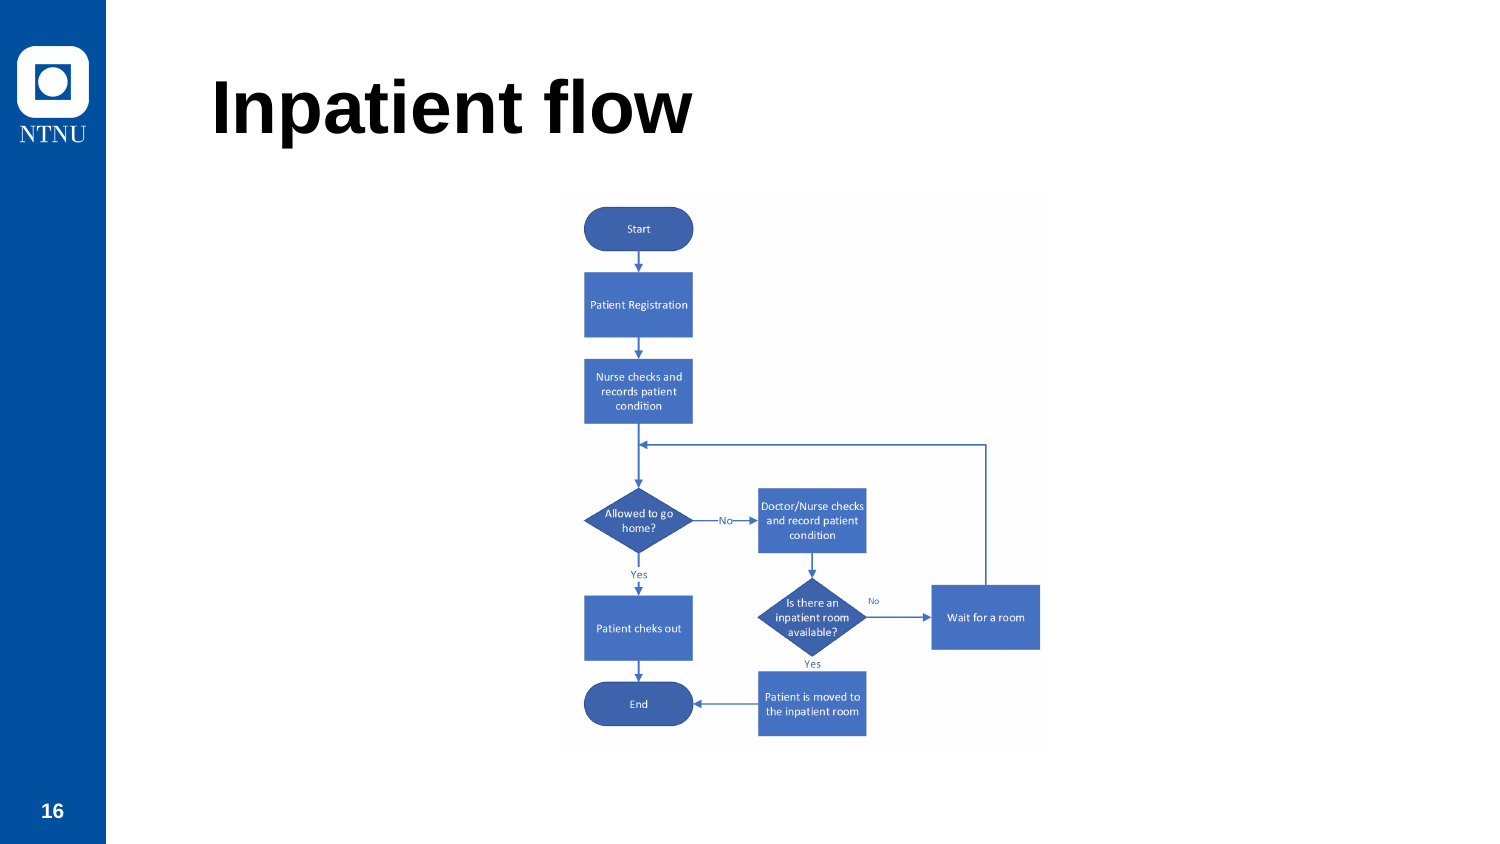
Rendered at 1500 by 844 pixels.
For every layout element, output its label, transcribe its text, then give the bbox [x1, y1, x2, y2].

title Inpatient flow [195, 33, 1412, 175]
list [562, 196, 1045, 754]
picture [0, 0, 106, 844]
